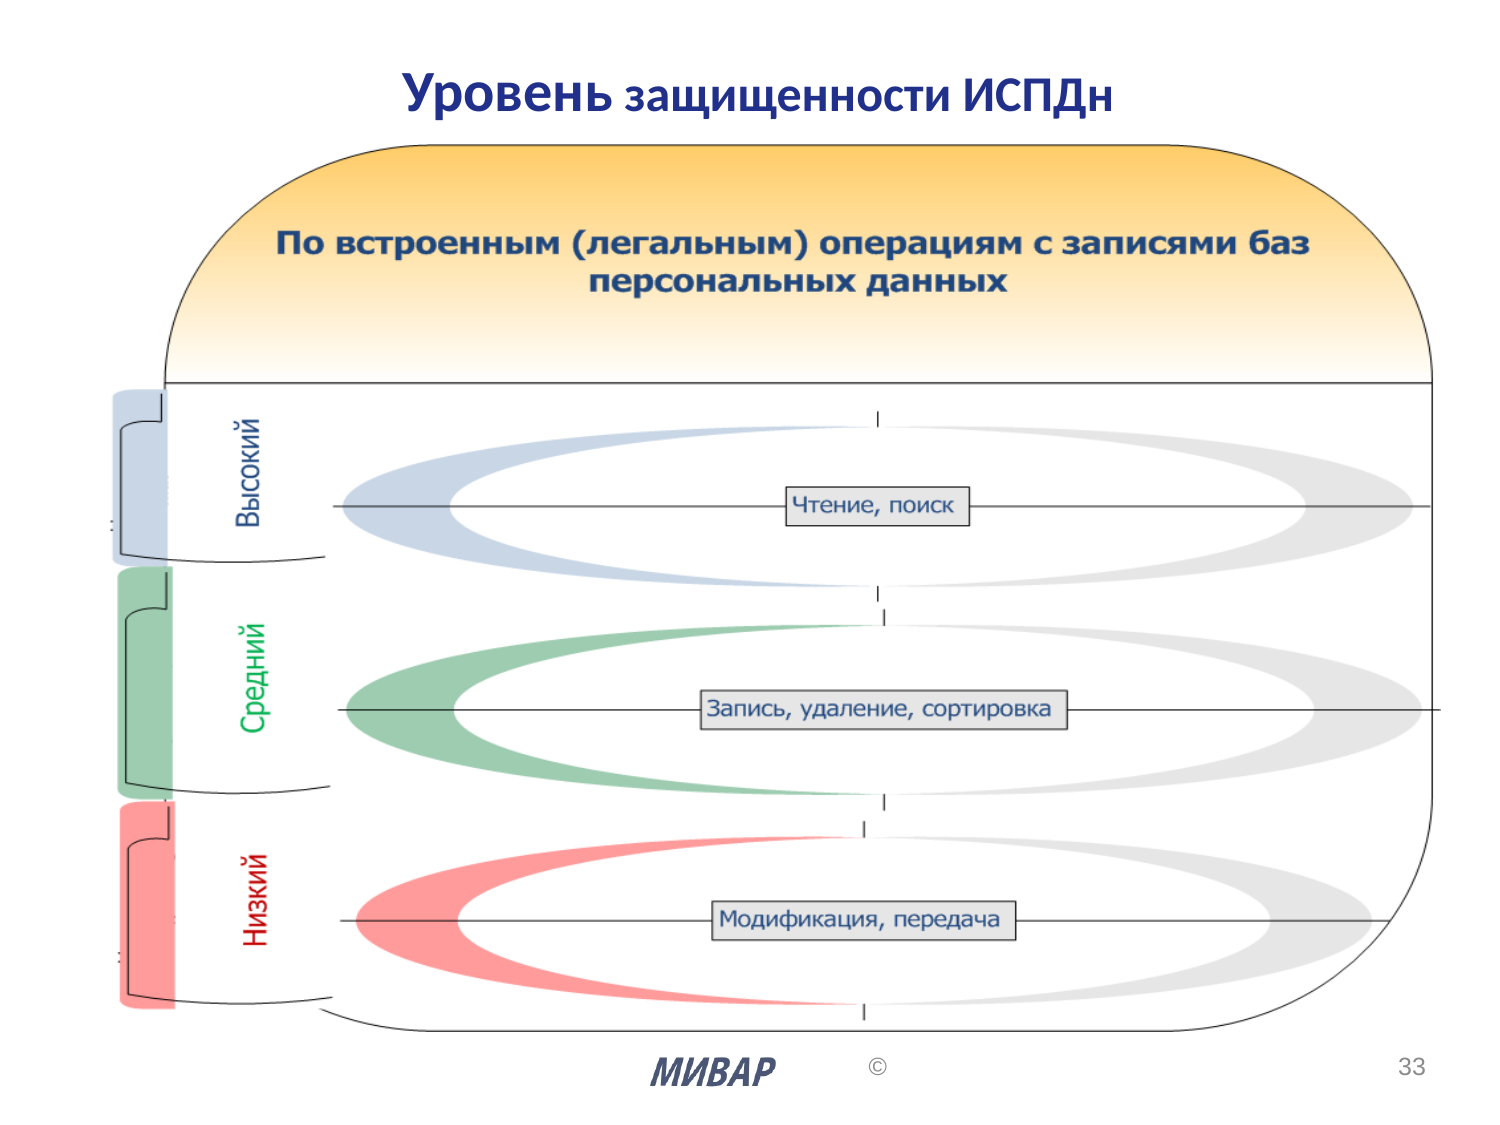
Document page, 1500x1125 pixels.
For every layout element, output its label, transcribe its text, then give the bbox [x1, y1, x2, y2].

slide_number © 33 [760, 1042, 1442, 1103]
picture [646, 1054, 779, 1089]
text_box 33 [1293, 1034, 1459, 1108]
text_box Уровень защищенности ИСПДн [41, 35, 1476, 141]
picture [103, 144, 1441, 1032]
